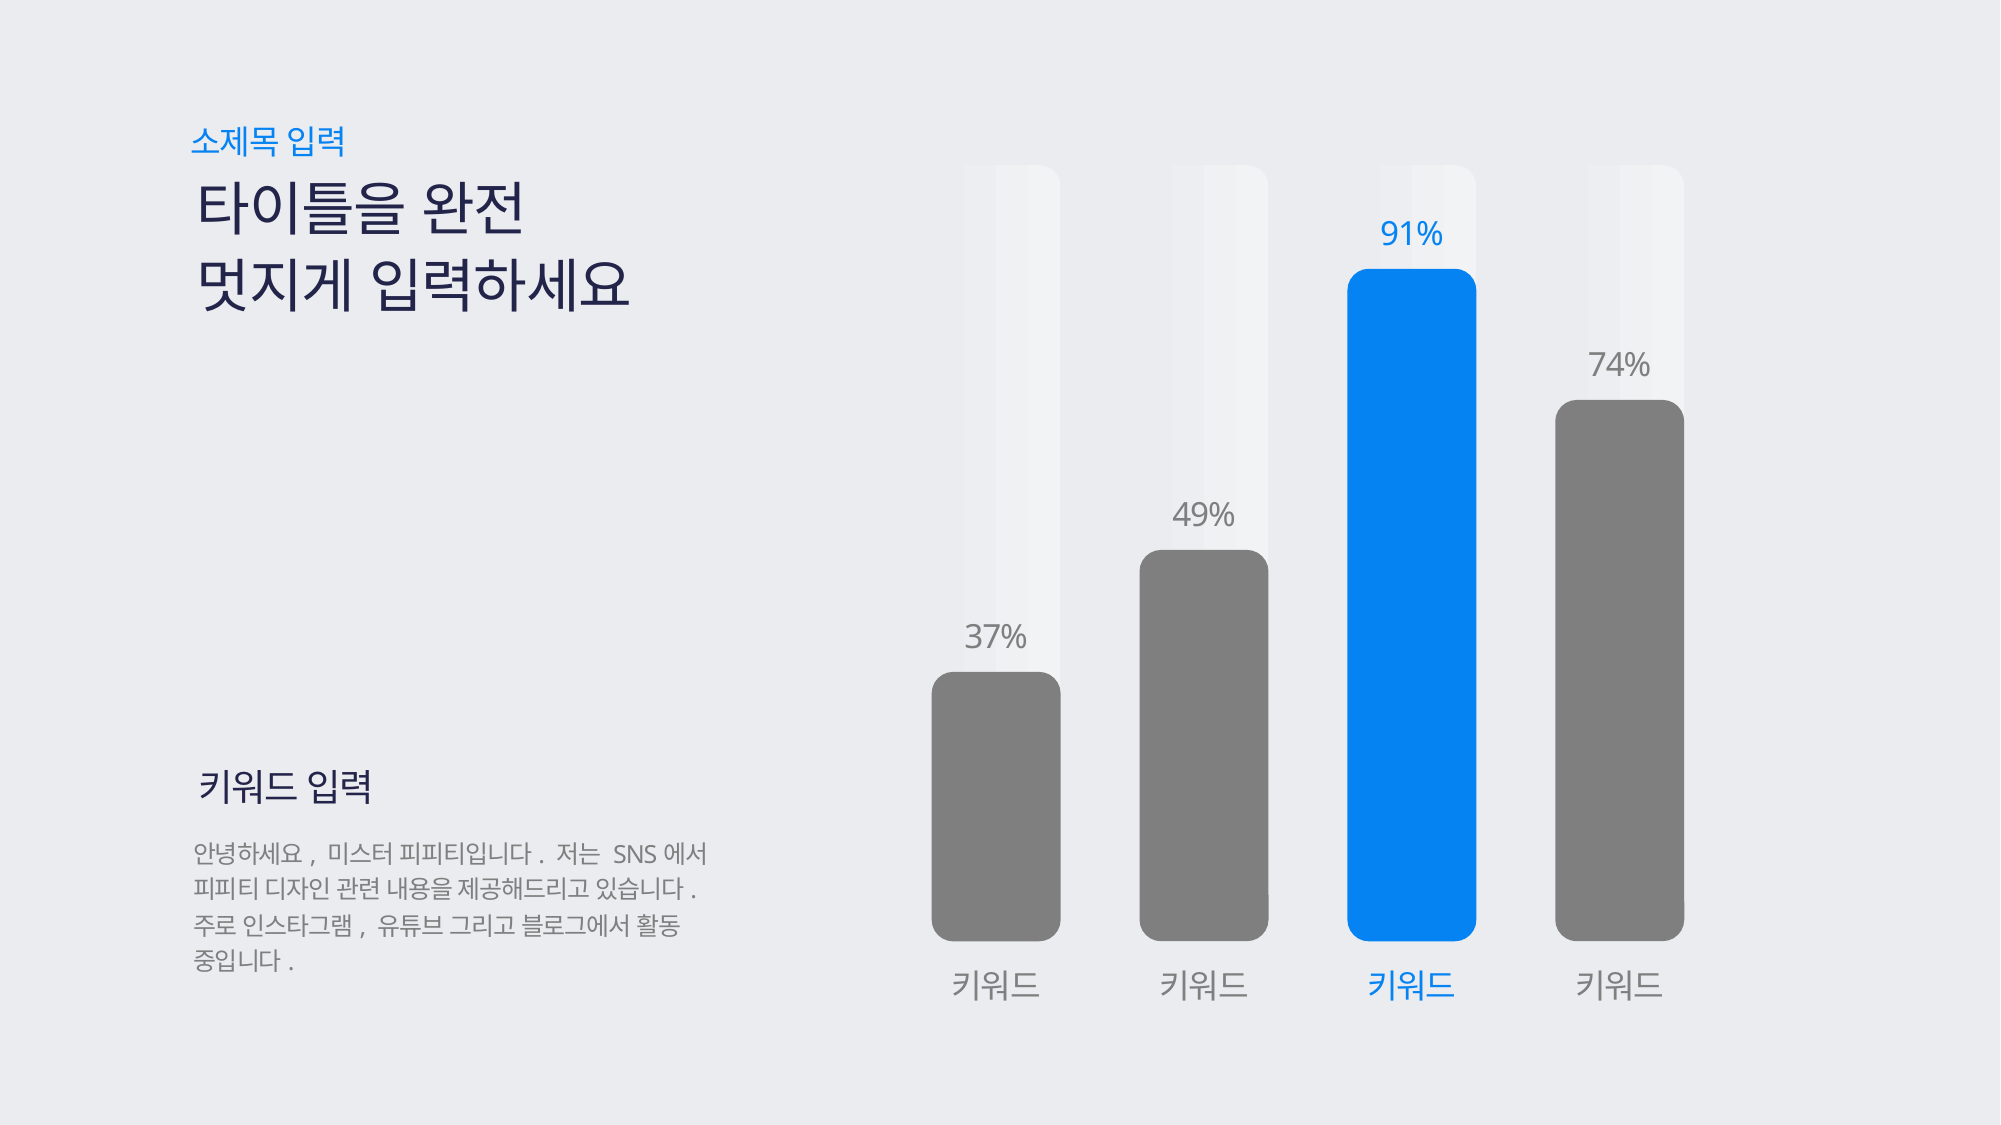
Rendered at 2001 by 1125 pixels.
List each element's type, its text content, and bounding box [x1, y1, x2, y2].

text_box 91% [1380, 212, 1444, 253]
text_box [931, 165, 1061, 690]
text_box 소제목 입력 [190, 120, 348, 161]
text_box [1347, 268, 1477, 942]
text_box 49% [1172, 493, 1236, 534]
text_box 안녕하세요, 미스터 피피티입니다. 저는 SNS에서 피피티 디자인 관련 내용을 제공해드리고 있습니다. 주로 인스타그램, 유튜브 그리고 블로그에서 활동 중입니다. [193, 832, 712, 976]
text_box [931, 671, 1061, 942]
text_box [1347, 165, 1477, 287]
text_box 키워드 입력 [198, 764, 375, 810]
text_box [1139, 165, 1269, 568]
text_box 키워드 [1575, 965, 1665, 1006]
text_box [1555, 399, 1685, 942]
text_box 키워드 [951, 965, 1041, 1006]
text_box 74% [1587, 343, 1652, 384]
text_box 키워드 [1367, 965, 1457, 1006]
text_box [1139, 549, 1269, 942]
text_box 타이틀을 완전 멋지게 입력하세요 [196, 165, 633, 320]
text_box [1555, 165, 1685, 419]
text_box 키워드 [1159, 965, 1249, 1006]
text_box 37% [964, 615, 1029, 656]
